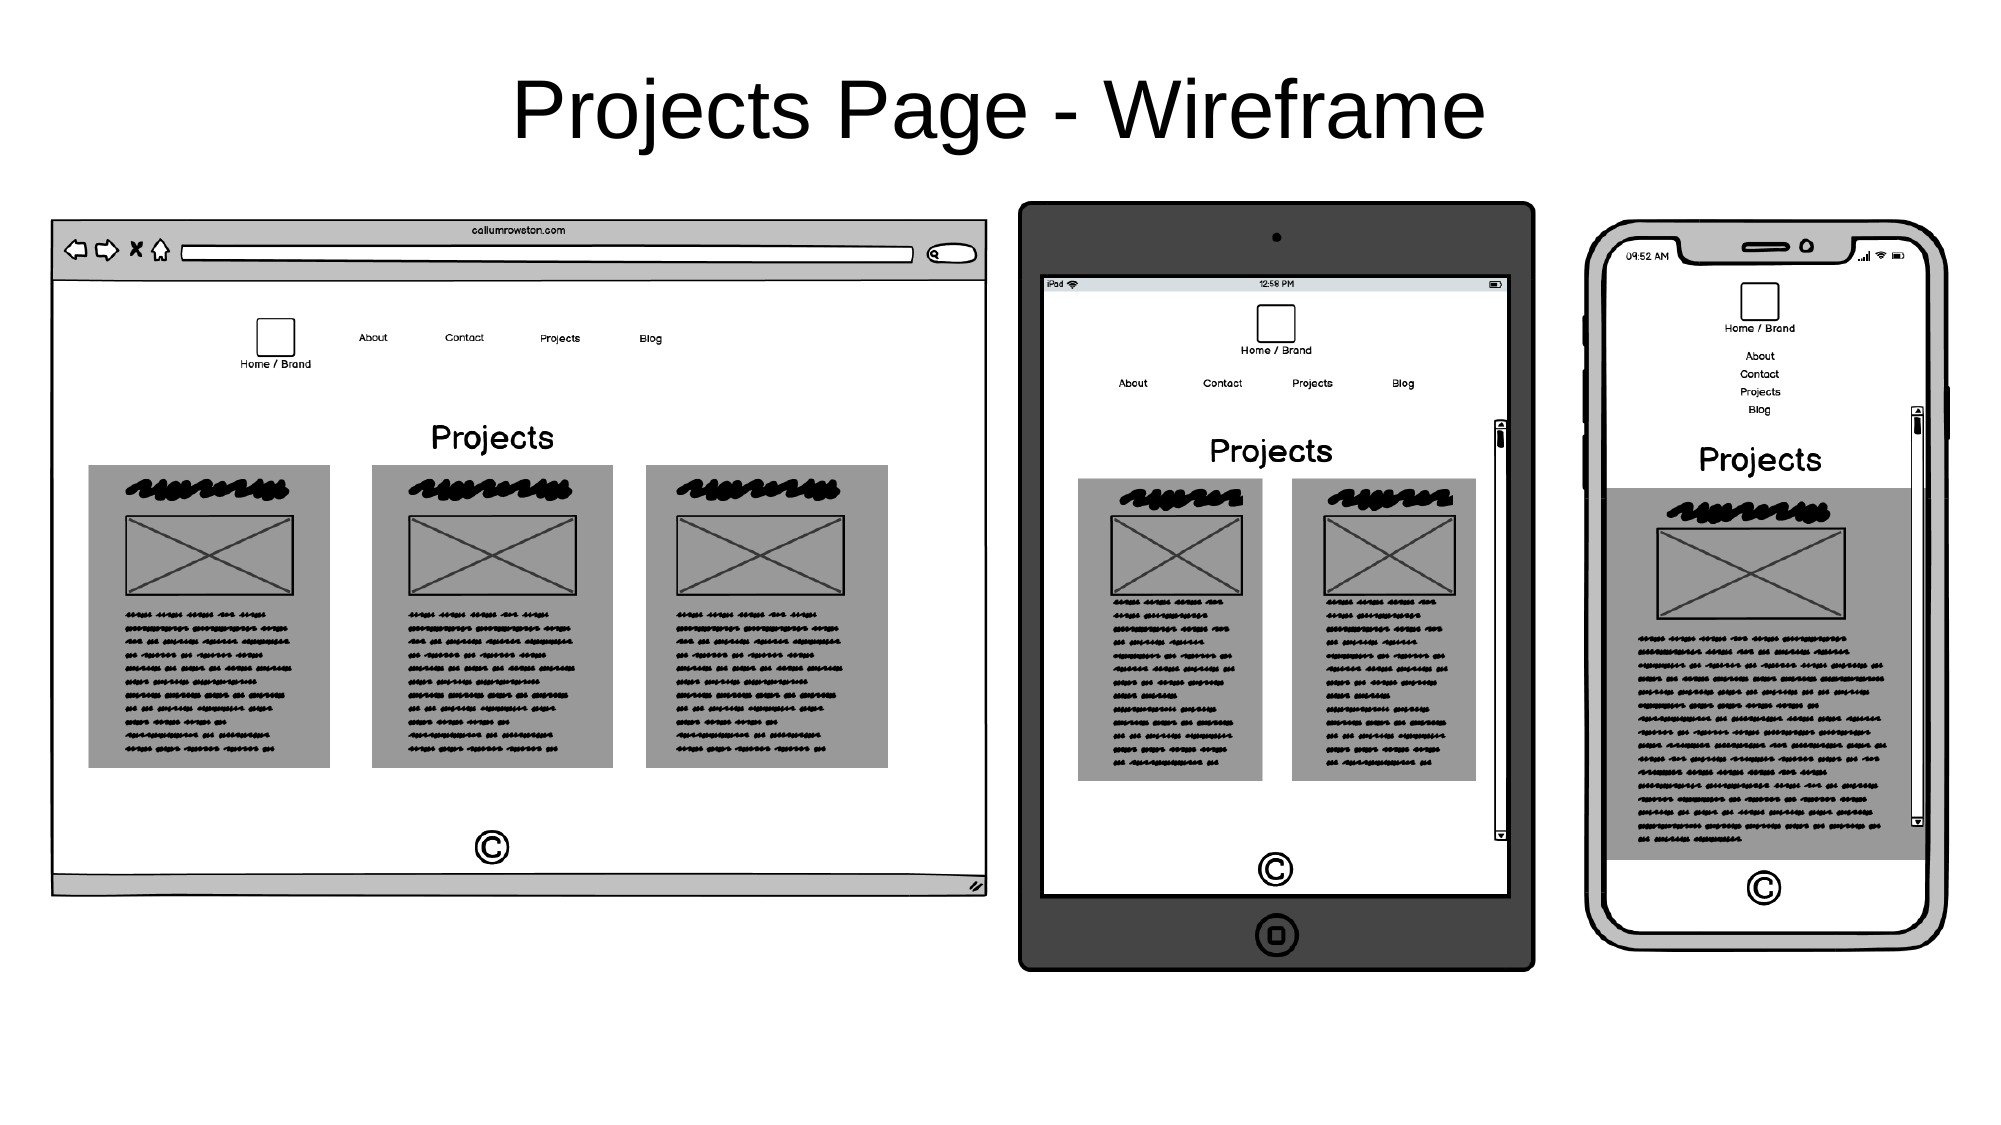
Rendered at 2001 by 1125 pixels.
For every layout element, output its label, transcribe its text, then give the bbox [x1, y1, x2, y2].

picture [49, 198, 1950, 974]
title Projects Page - Wireframe [137, 3, 1863, 198]
